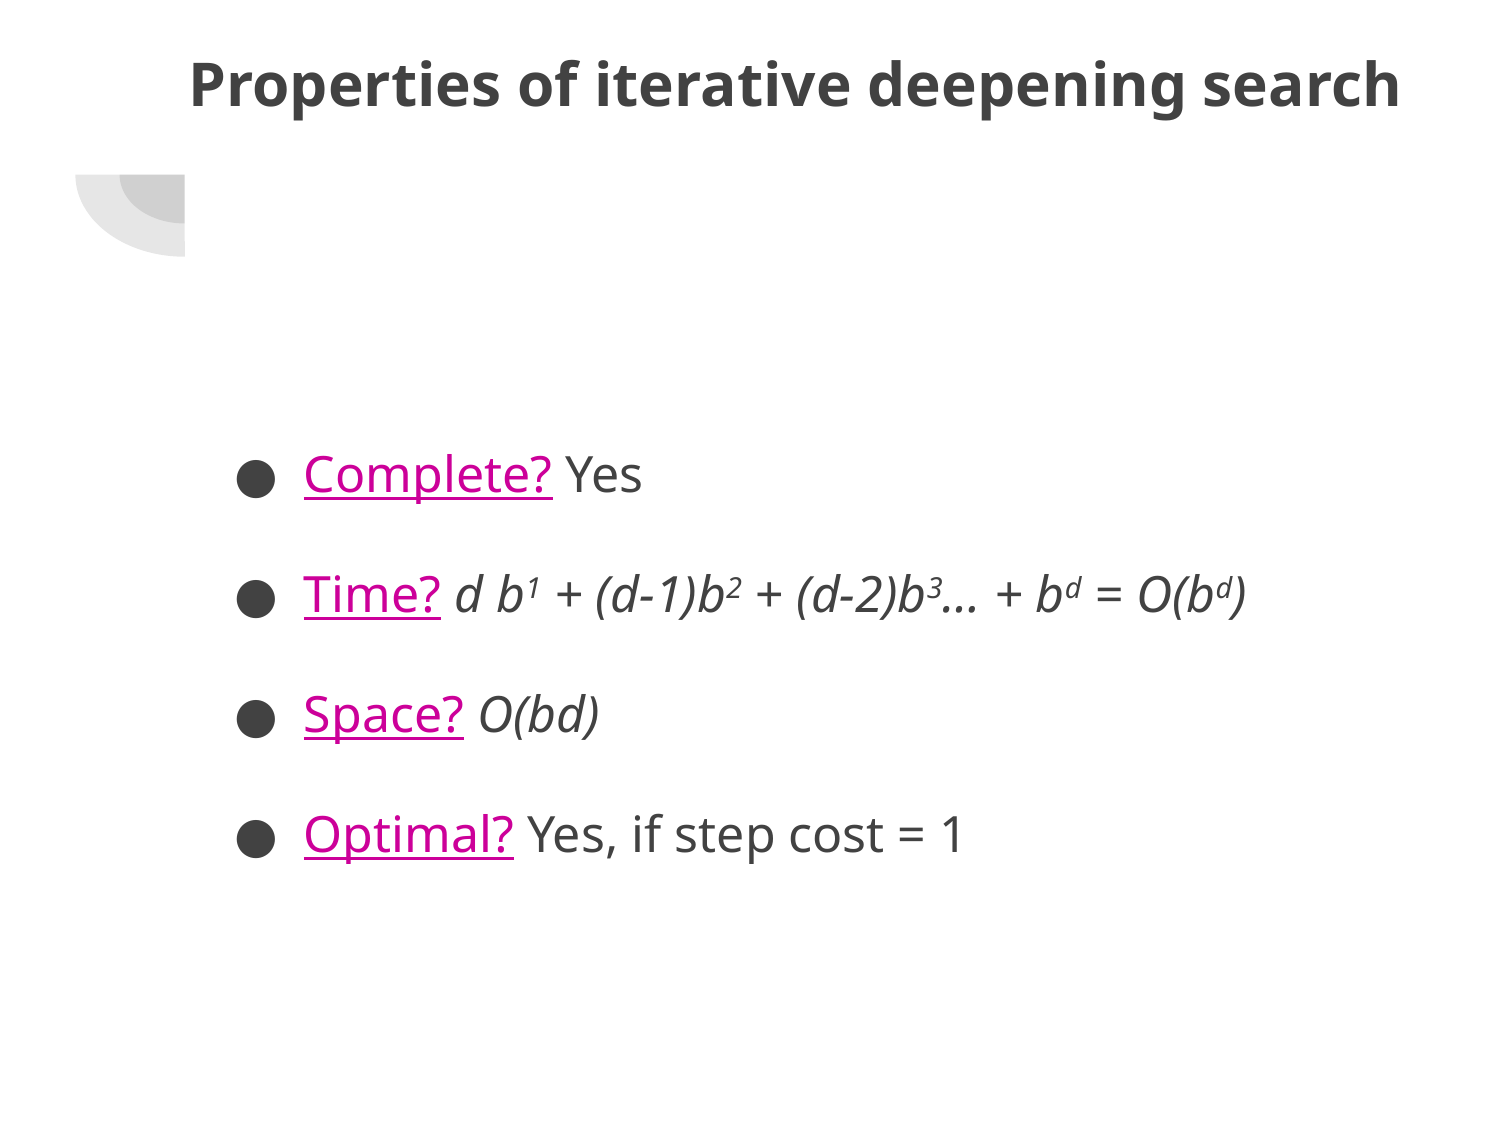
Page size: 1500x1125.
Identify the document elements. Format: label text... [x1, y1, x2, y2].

list Complete? Yes Time? d b1 + (d-1)b2 + (d-2)b3… + bd = O(bd) Space? O(bd) Optimal? Yes, if step cost = 1 [213, 435, 1368, 992]
title Properties of iterative deepening search [173, 11, 1434, 134]
